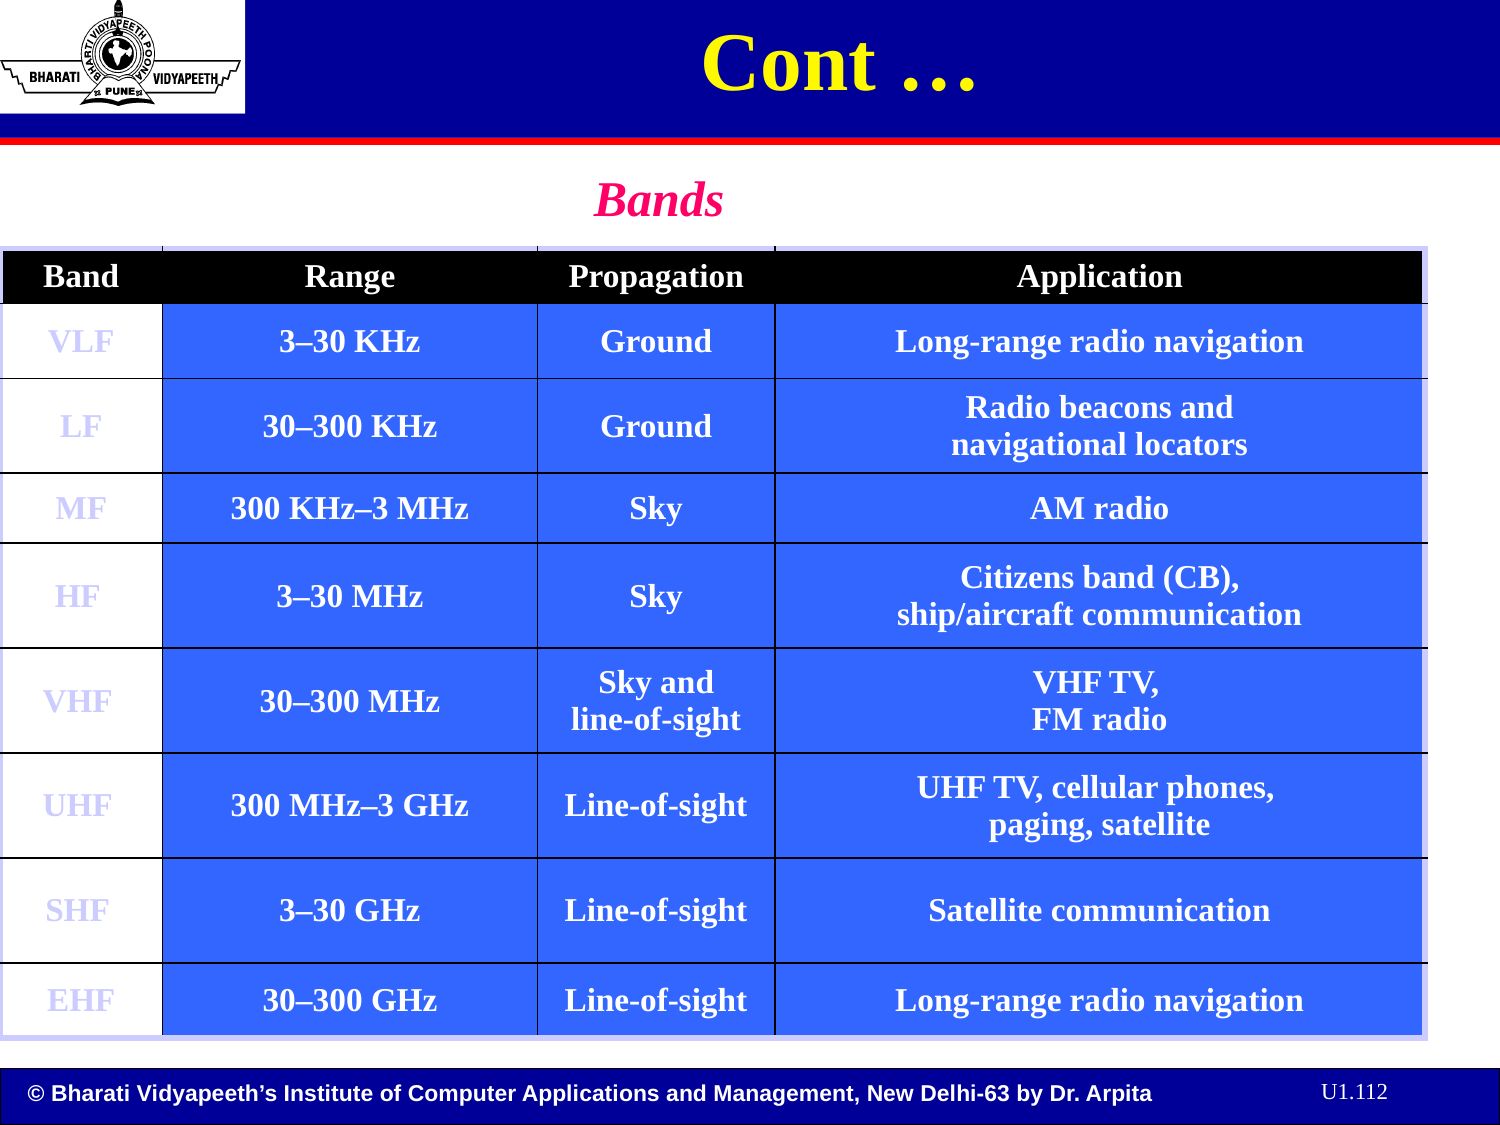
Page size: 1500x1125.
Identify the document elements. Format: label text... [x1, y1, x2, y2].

text_box Bands [579, 159, 740, 235]
table_cell Line-of-sight [538, 754, 774, 857]
table_cell Radio beacons and navigational locators [776, 379, 1422, 472]
table_cell Line-of-sight [538, 964, 774, 1035]
table_cell Line-of-sight [538, 859, 774, 962]
table_cell Ground [538, 304, 774, 378]
table_cell UHF [3, 754, 162, 857]
table_cell AM radio [776, 474, 1422, 542]
table_cell VHF TV, FM radio [776, 649, 1422, 752]
table_cell MF [3, 474, 162, 542]
table_cell HF [3, 544, 162, 647]
table_header Propagation [538, 251, 774, 303]
table_header Range [163, 251, 537, 303]
table_cell Sky [538, 544, 774, 647]
text_box Cont … [221, 0, 1460, 115]
table_cell UHF TV, cellular phones, paging, satellite [776, 754, 1422, 857]
table_cell 30–300 KHz [163, 379, 537, 472]
table_cell Satellite communication [776, 859, 1422, 962]
table_cell LF [3, 379, 162, 472]
table_header Application [776, 251, 1422, 303]
table_cell Sky and line-of-sight [538, 649, 774, 752]
table_cell 30–300 GHz [163, 964, 537, 1035]
table_cell 3–30 MHz [163, 544, 537, 647]
table_cell EHF [3, 964, 162, 1035]
table_cell Ground [538, 379, 774, 472]
table_cell Long-range radio navigation [776, 964, 1422, 1035]
table_cell SHF [3, 859, 162, 962]
table_cell Long-range radio navigation [776, 304, 1422, 378]
table_cell 30–300 MHz [163, 649, 537, 752]
table_cell Sky [538, 474, 774, 542]
table_cell 3–30 GHz [163, 859, 537, 962]
table_cell VLF [3, 304, 162, 378]
picture [0, 0, 221, 106]
table_cell 3–30 KHz [163, 304, 537, 378]
table_header Band [3, 251, 162, 303]
table_cell 300 MHz–3 GHz [163, 754, 537, 857]
table_cell Citizens band (CB), ship/aircraft communication [776, 544, 1422, 647]
table_cell VHF [3, 649, 162, 752]
table_cell 300 KHz–3 MHz [163, 474, 537, 542]
